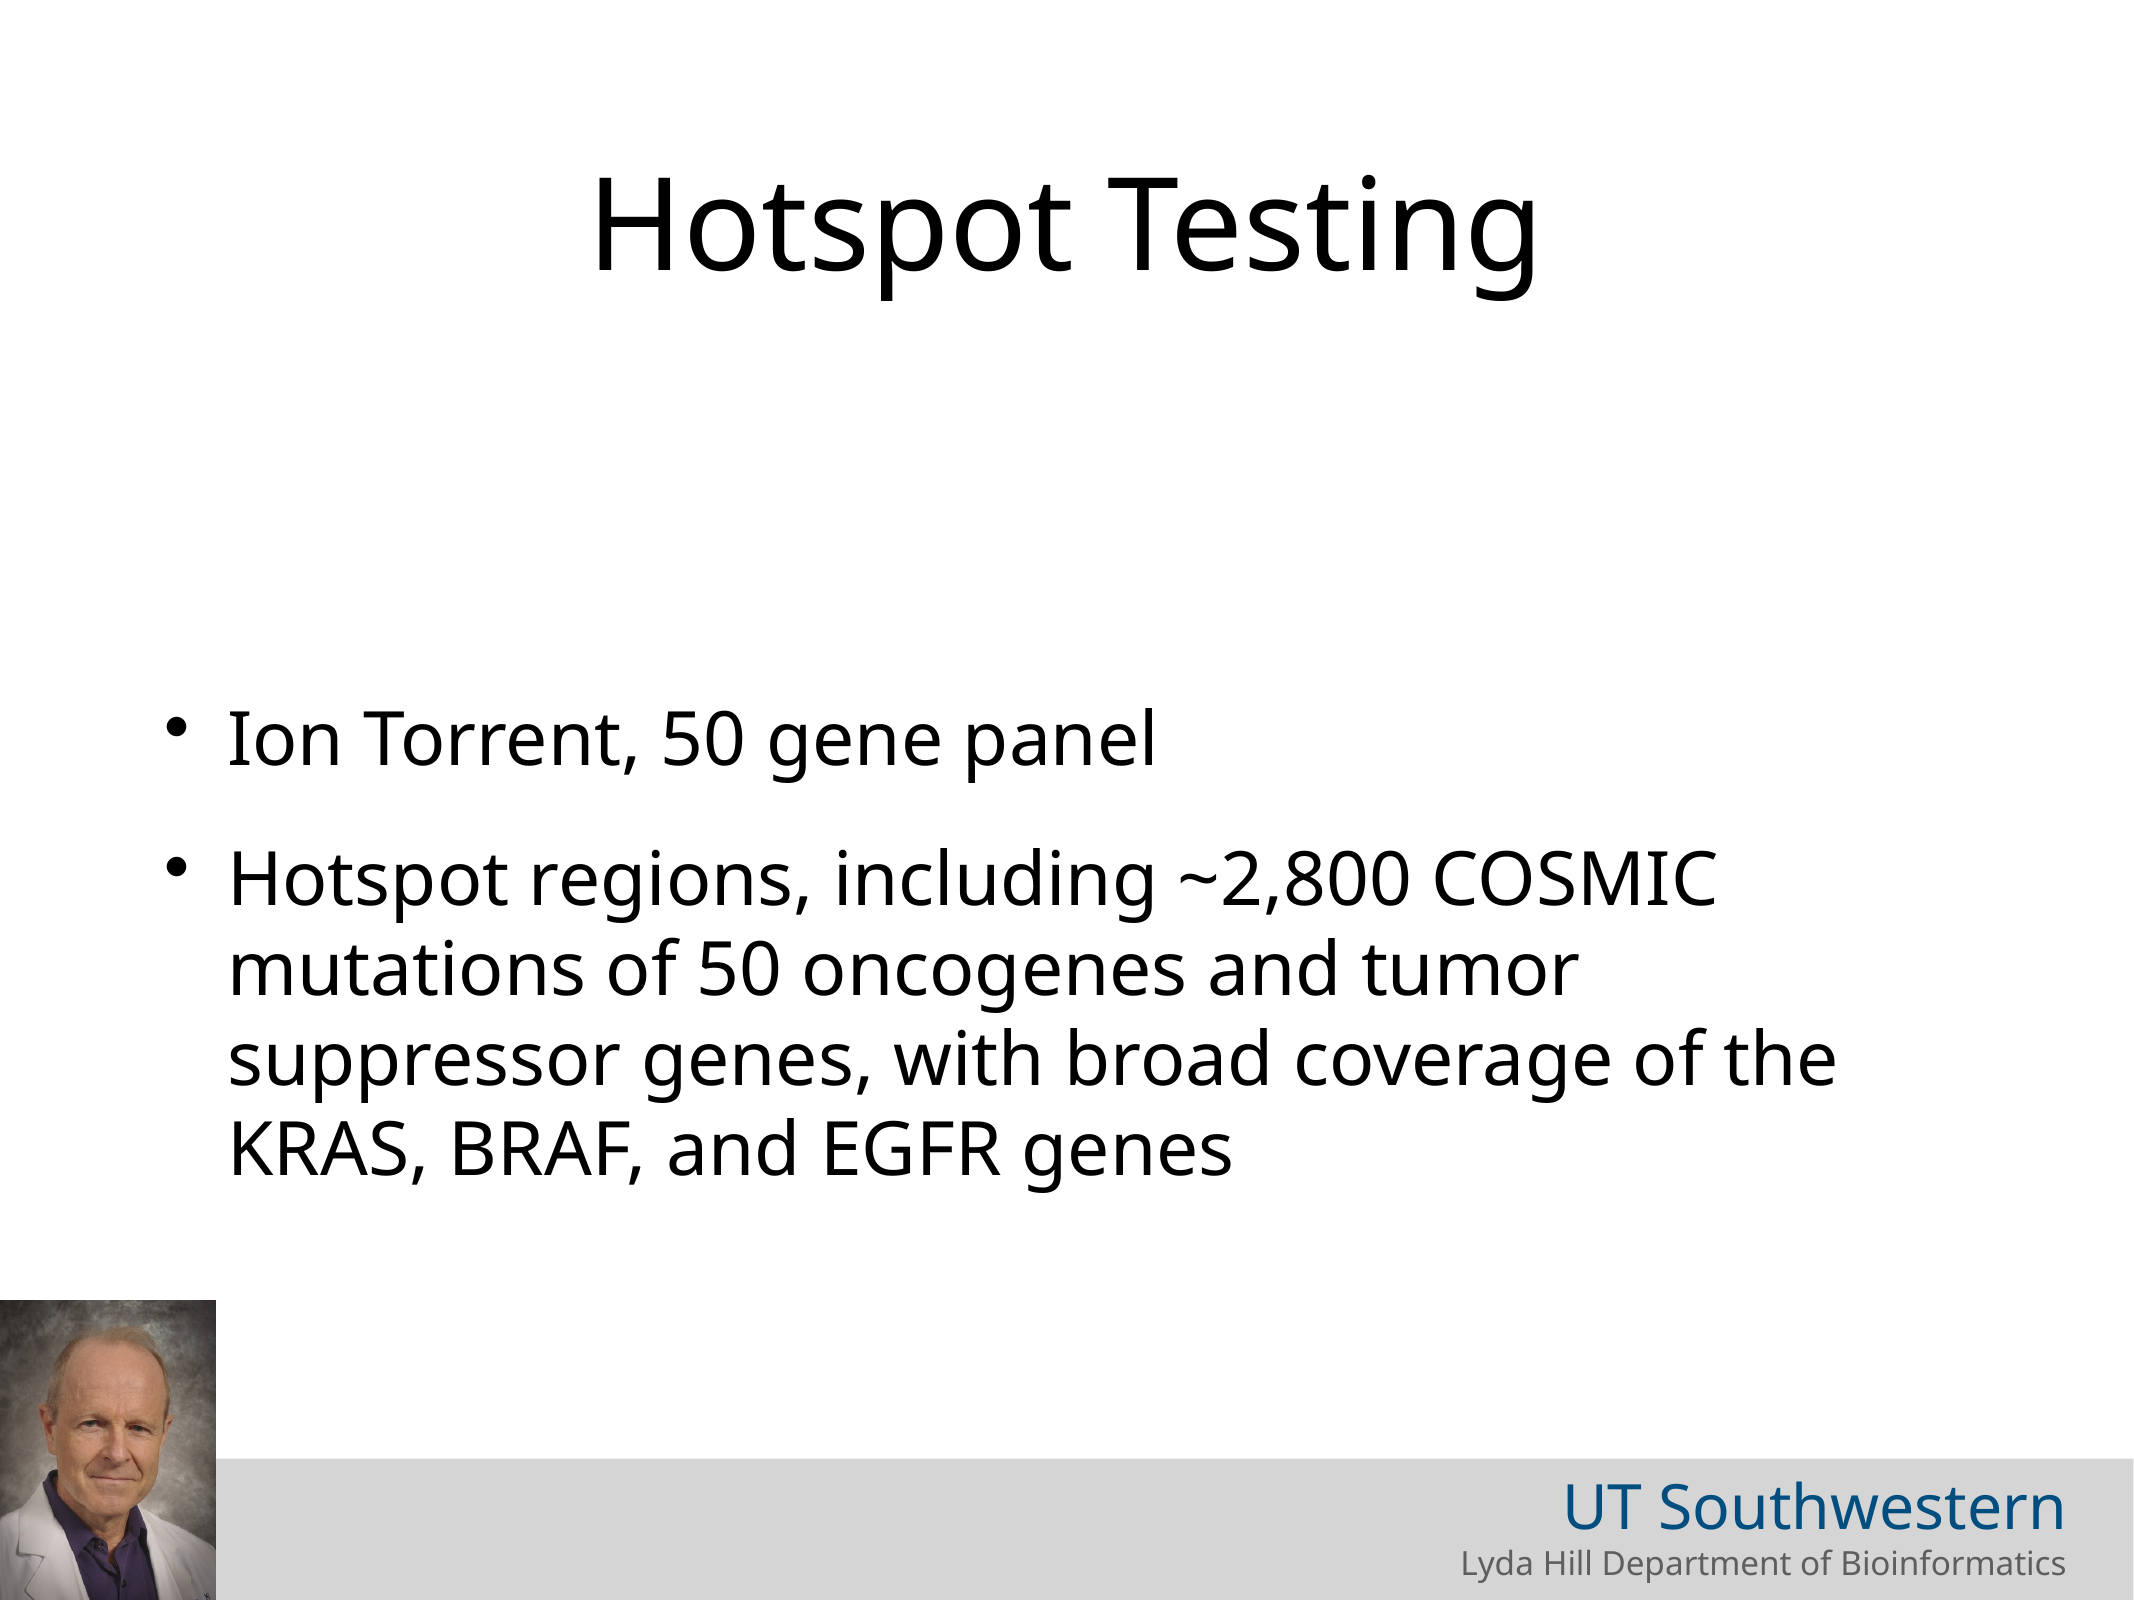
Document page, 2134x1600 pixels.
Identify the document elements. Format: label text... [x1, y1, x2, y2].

list Ion Torrent, 50 gene panel Hotspot regions, including ~2,800 COSMIC mutations of 50 oncogenes and tumor suppressor genes, with broad coverage of the KRAS, BRAF, and EGFR genes [155, 424, 1978, 1457]
picture [0, 1300, 216, 1600]
title Hotspot Testing [155, 41, 1978, 397]
